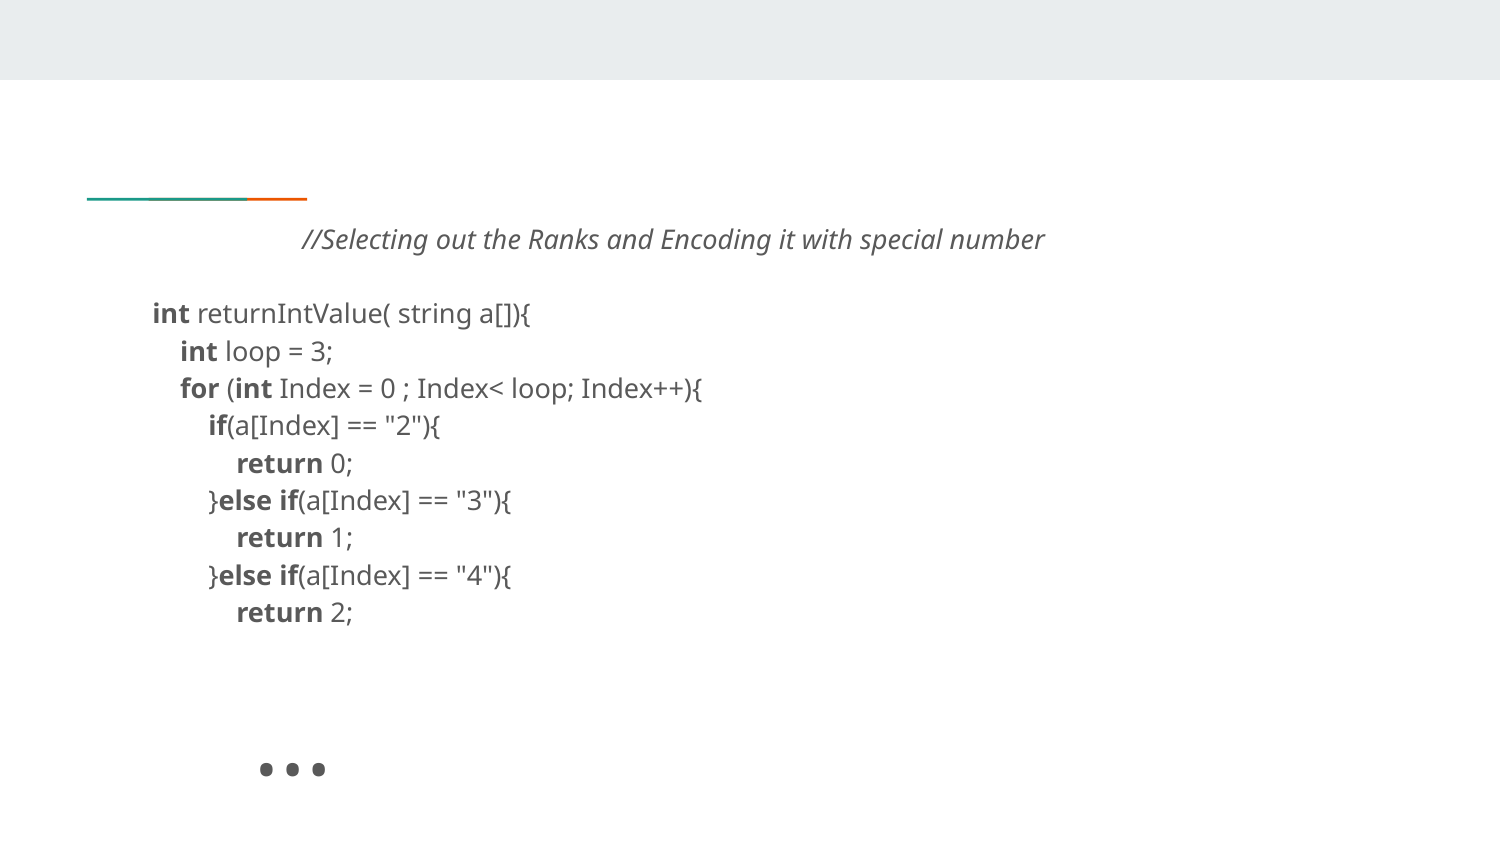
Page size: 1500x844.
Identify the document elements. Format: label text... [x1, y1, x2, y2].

list //Selecting out the Ranks and Encoding it with special number int returnIntValue( string a[]){ int loop = 3; for (int Index = 0 ; Index< loop; Index++){ if(a[Index] == "2"){ return 0; }else if(a[Index] == "3"){ return 1; }else if(a[Index] == "4"){ return 2; … [113, 202, 1375, 832]
